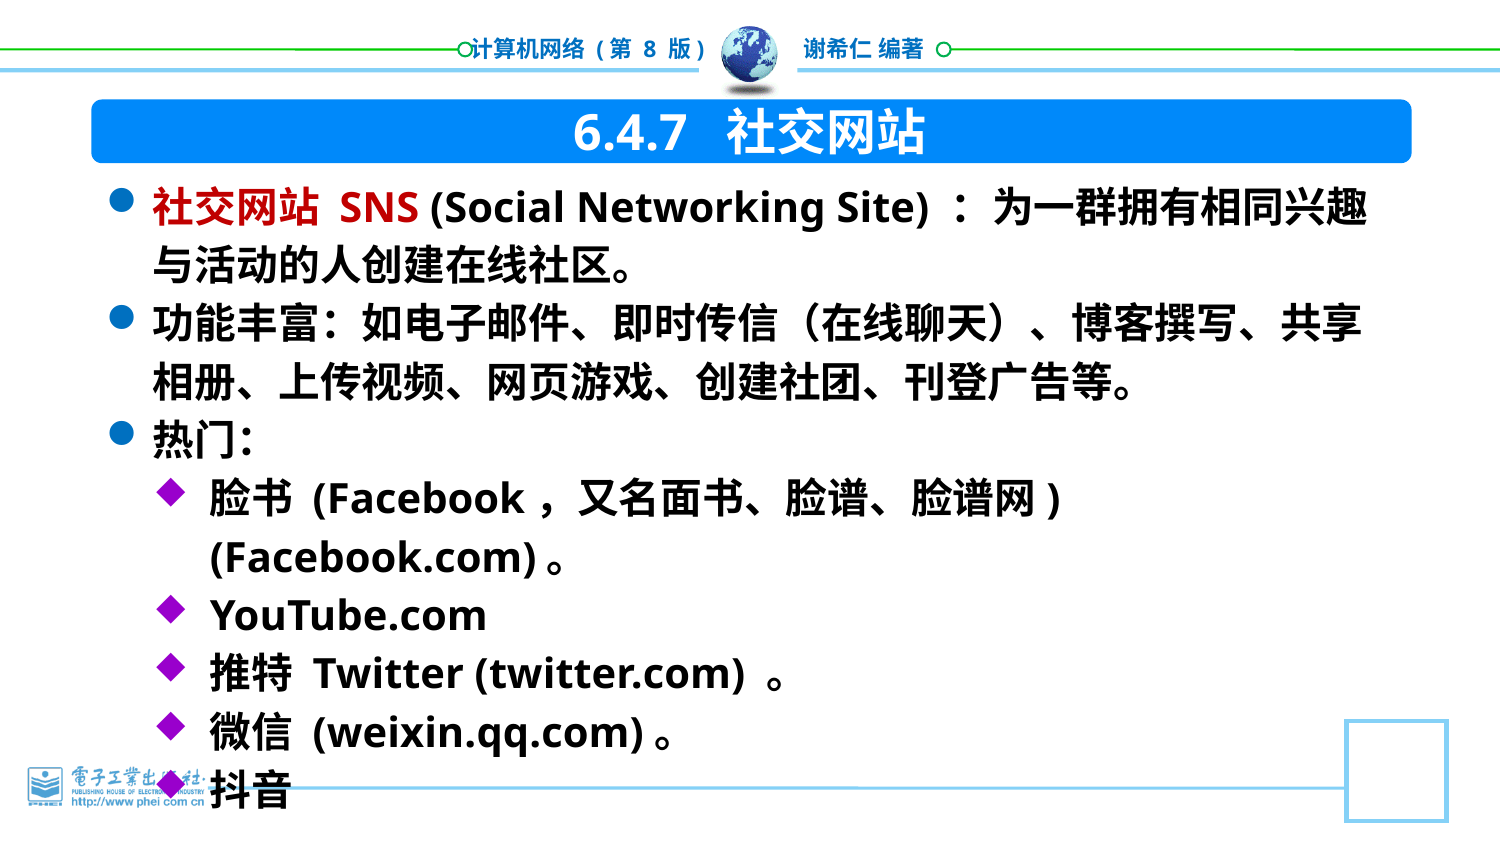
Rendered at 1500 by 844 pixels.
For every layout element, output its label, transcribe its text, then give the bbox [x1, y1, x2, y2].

text_box [941, 99, 1412, 164]
text_box [91, 99, 559, 164]
picture [23, 764, 91, 809]
text_box 社交网站 SNS (Social Networking Site) ：为一群拥有相同兴趣与活动的人创建在线社区。 功能丰富：如电子邮件、即时传信（在线聊天）、博客撰写、共享相册、上传视频、网页游戏、创建社团、刊登广告等。 热门： 脸书 (Facebook，又名面书、脸谱、脸谱网) (Facebook.com)。 YouTube.com 推特 Twitter (twitter.com) 。 微信 (weixin.qq.com)。 抖音 [91, 164, 1412, 822]
text_box 6.4.7 社交网站 [559, 92, 941, 164]
picture [719, 24, 779, 92]
